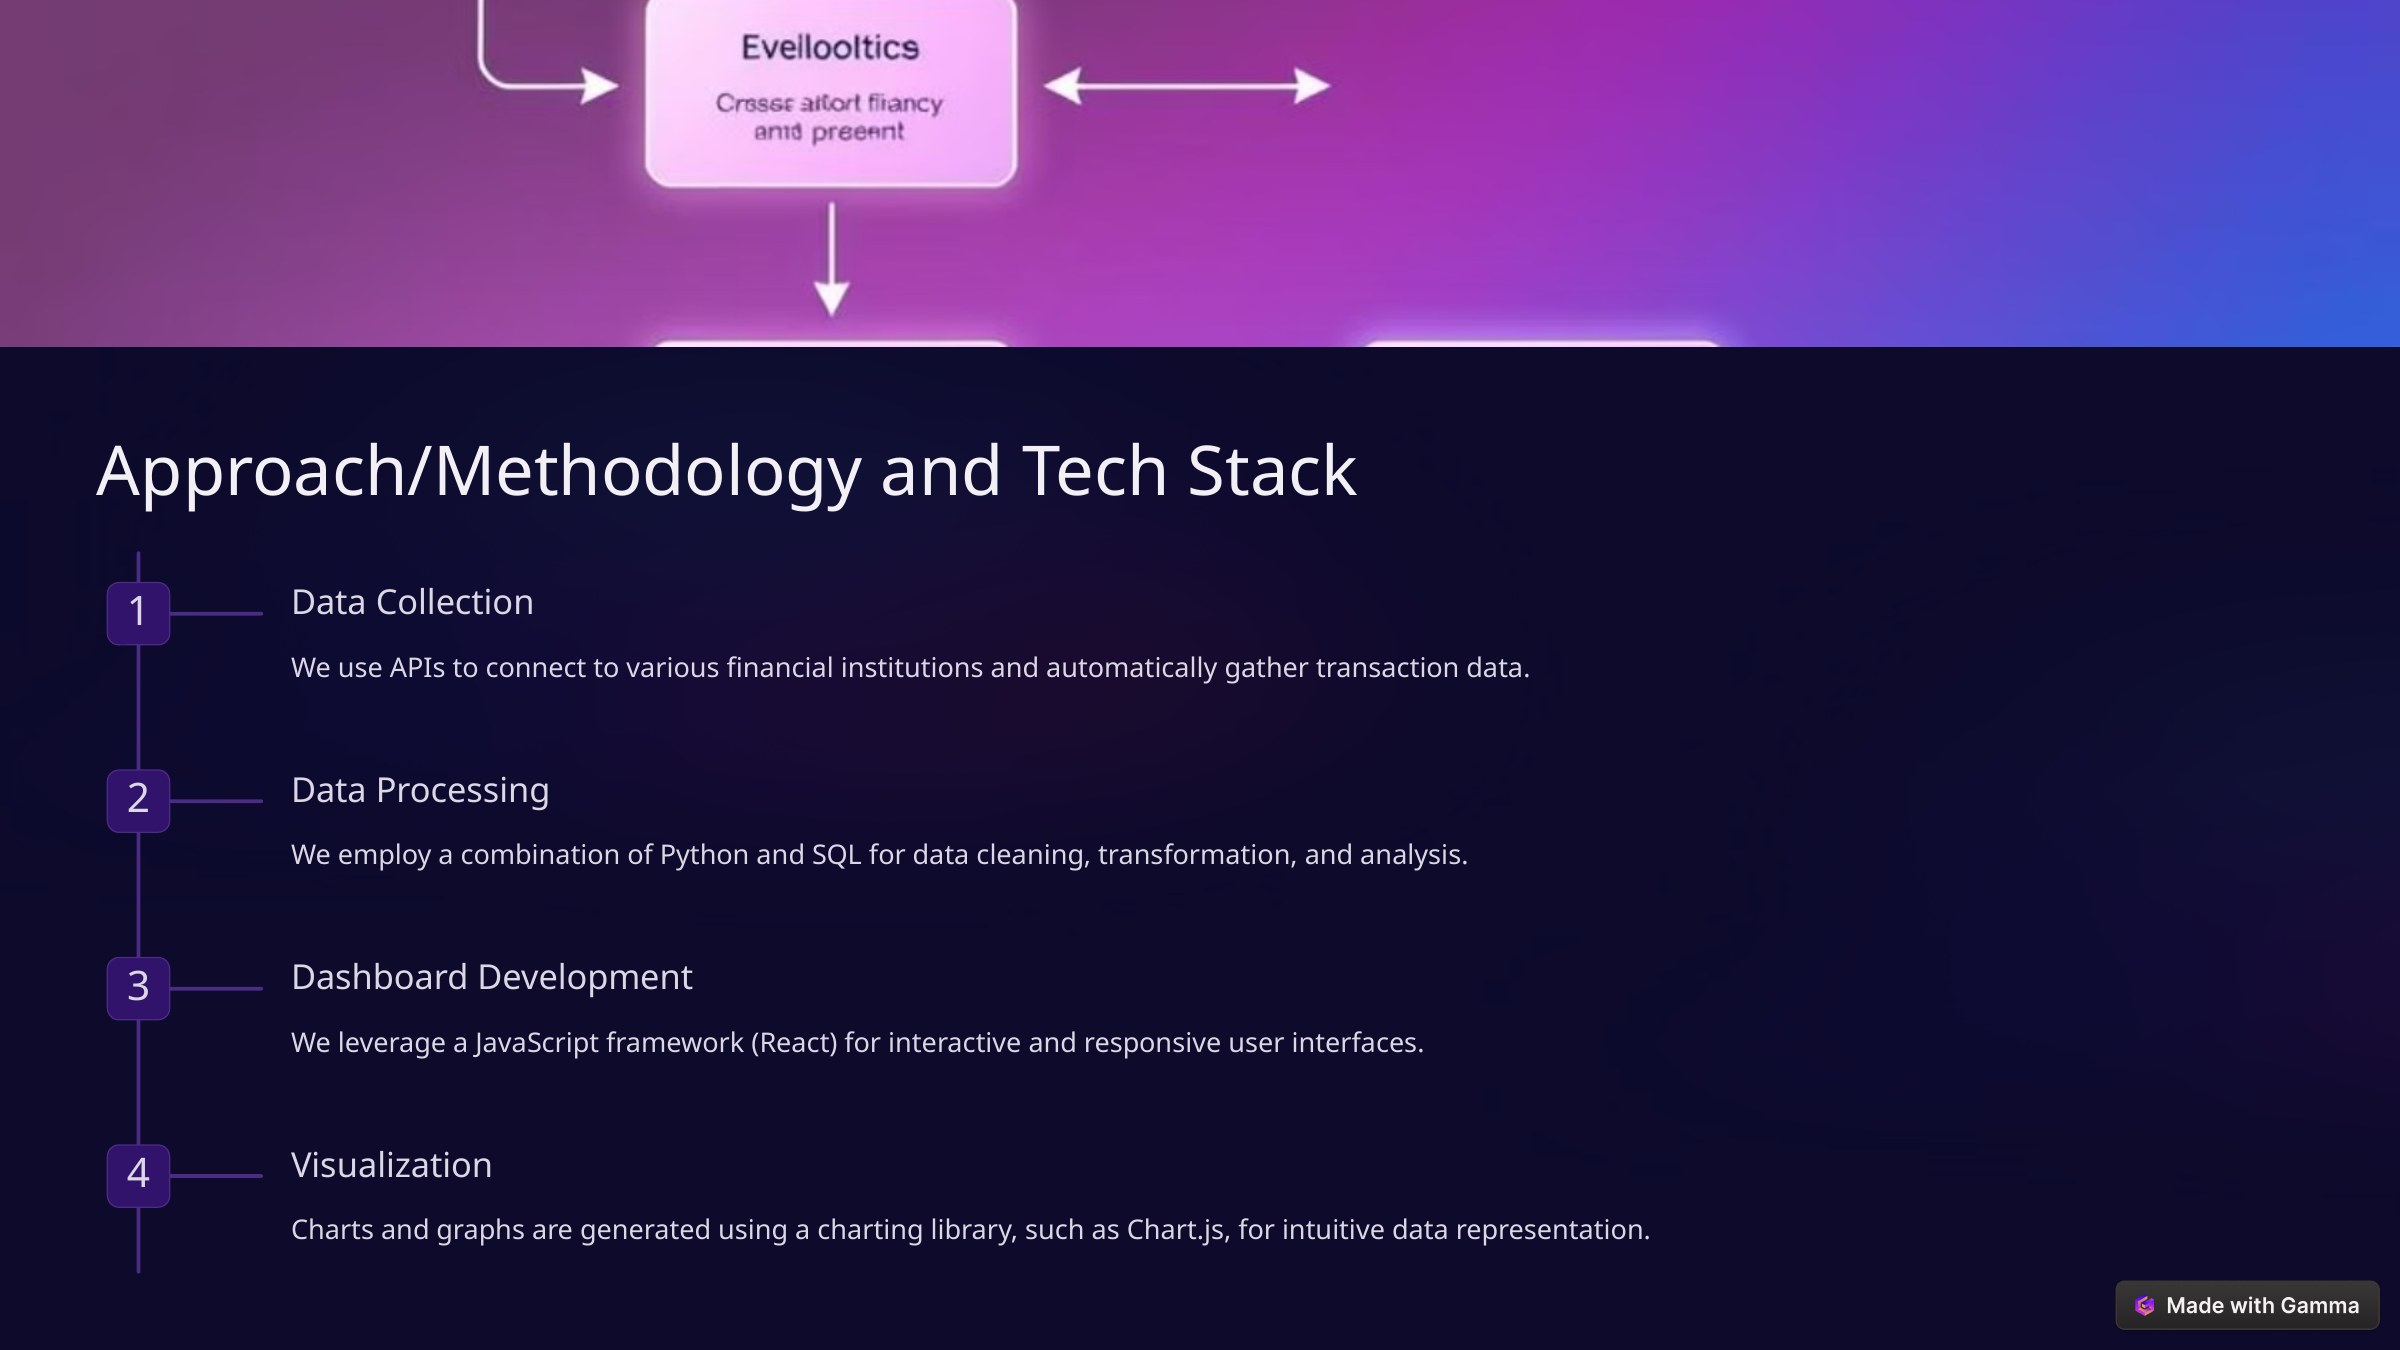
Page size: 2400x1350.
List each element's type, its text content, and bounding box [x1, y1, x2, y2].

text_box Data Collection [291, 579, 638, 623]
text_box Approach/Methodology and Tech Stack [96, 423, 1469, 510]
text_box [170, 799, 264, 804]
picture [2106, 1271, 2389, 1339]
text_box 2 [126, 780, 151, 822]
text_box [170, 1174, 264, 1178]
text_box [170, 611, 264, 616]
text_box We use APIs to connect to various financial institutions and automatically gather transaction data. [291, 639, 2303, 684]
text_box [136, 645, 141, 769]
text_box [107, 769, 170, 833]
text_box We employ a combination of Python and SQL for data cleaning, transformation, and analysis. [291, 826, 2303, 871]
text_box 4 [124, 1155, 153, 1197]
text_box [107, 957, 170, 1020]
text_box [136, 833, 141, 957]
text_box [136, 1020, 141, 1144]
text_box 1 [131, 592, 146, 635]
picture [0, 0, 2400, 347]
text_box [107, 1144, 170, 1208]
text_box [170, 986, 264, 991]
text_box [136, 1208, 141, 1274]
text_box Data Processing [291, 766, 638, 810]
text_box Dashboard Development [291, 953, 731, 998]
text_box Visualization [291, 1141, 638, 1185]
text_box [136, 551, 141, 582]
text_box 3 [126, 967, 151, 1010]
text_box Charts and graphs are generated using a charting library, such as Chart.js, for intuitive data representation. [291, 1201, 2303, 1246]
text_box We leverage a JavaScript framework (React) for interactive and responsive user interfaces. [291, 1013, 2303, 1059]
text_box [107, 582, 170, 645]
